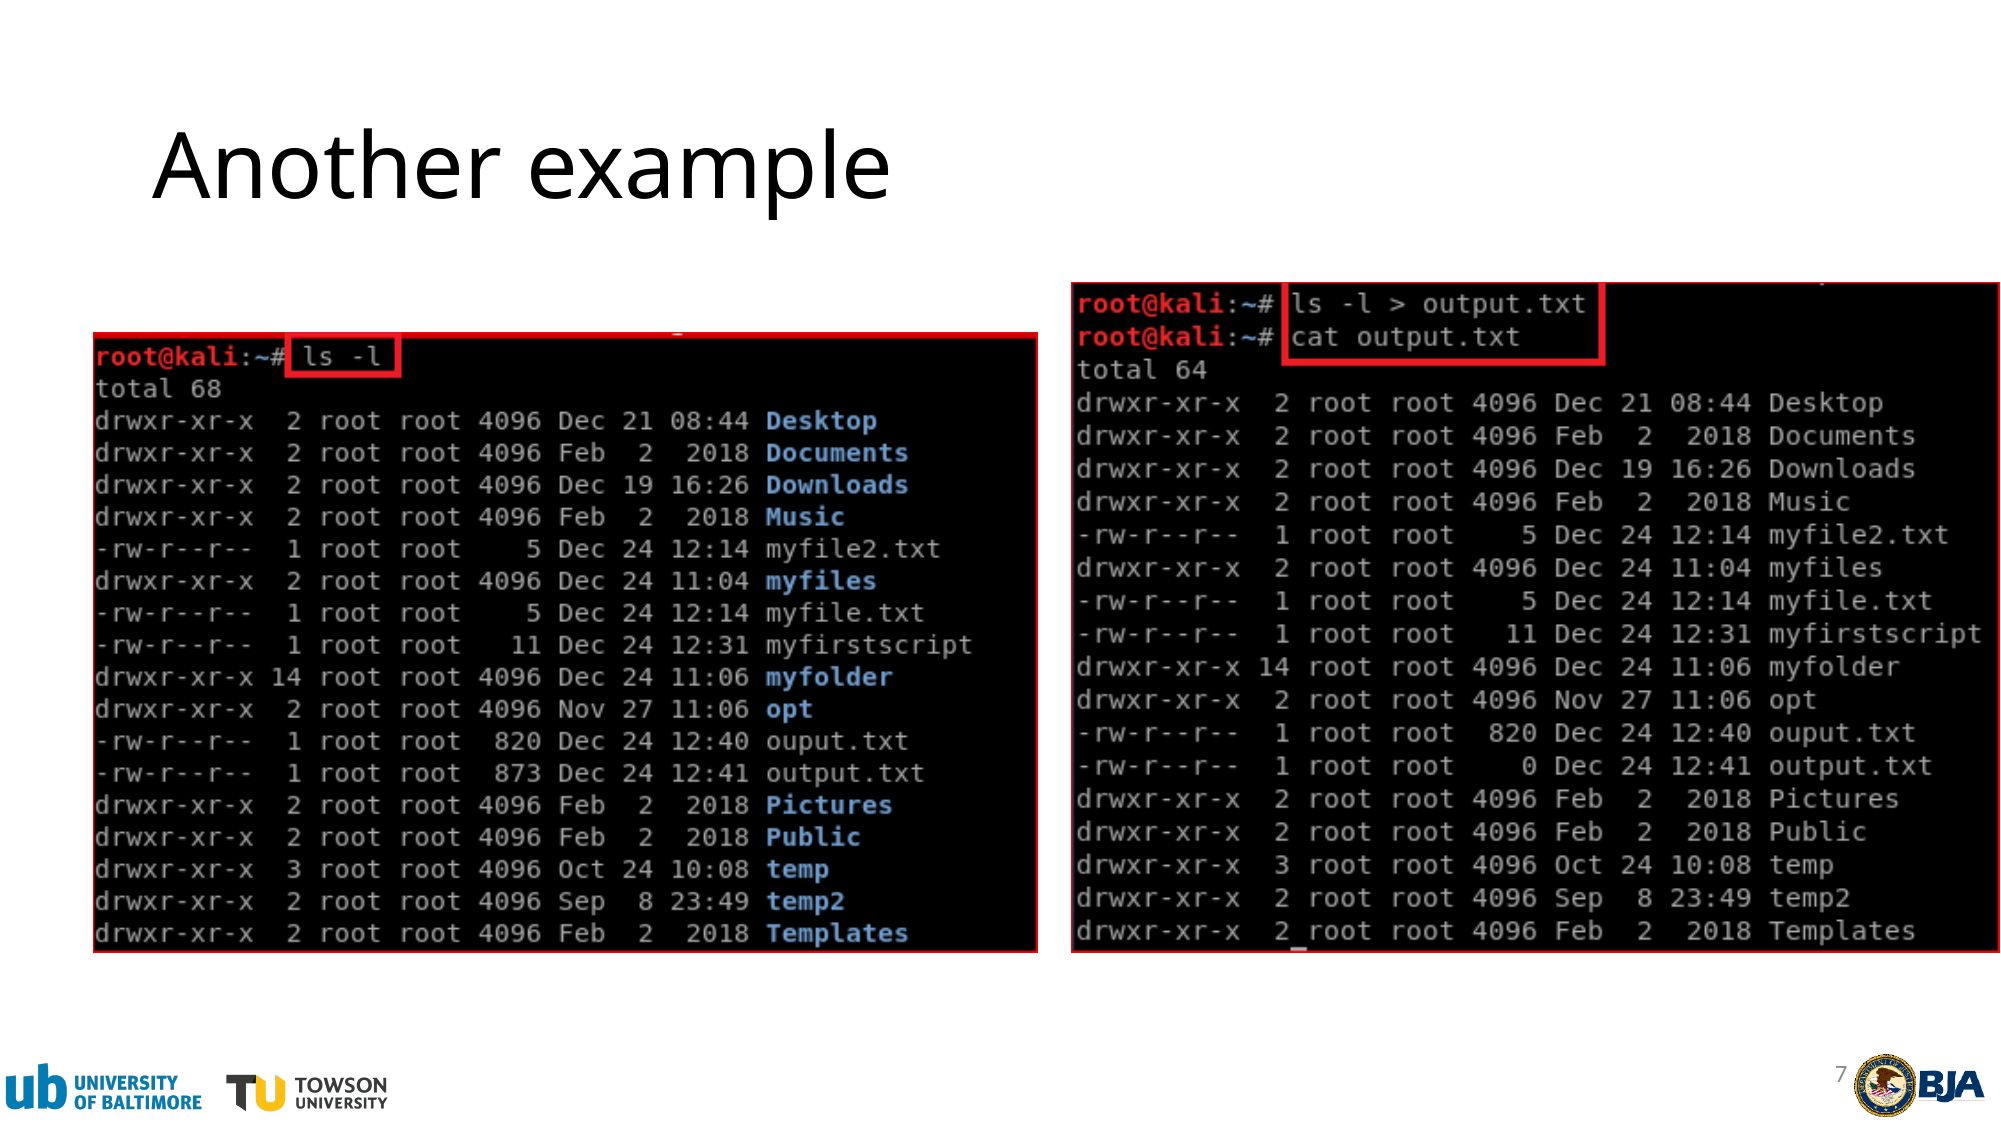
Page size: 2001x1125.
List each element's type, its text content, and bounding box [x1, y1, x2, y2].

picture [93, 332, 1038, 953]
picture [0, 1031, 407, 1125]
title Another example [137, 59, 1863, 278]
slide_number 7 [1412, 1042, 1863, 1103]
picture [1071, 282, 2000, 953]
picture [1854, 1054, 1986, 1117]
